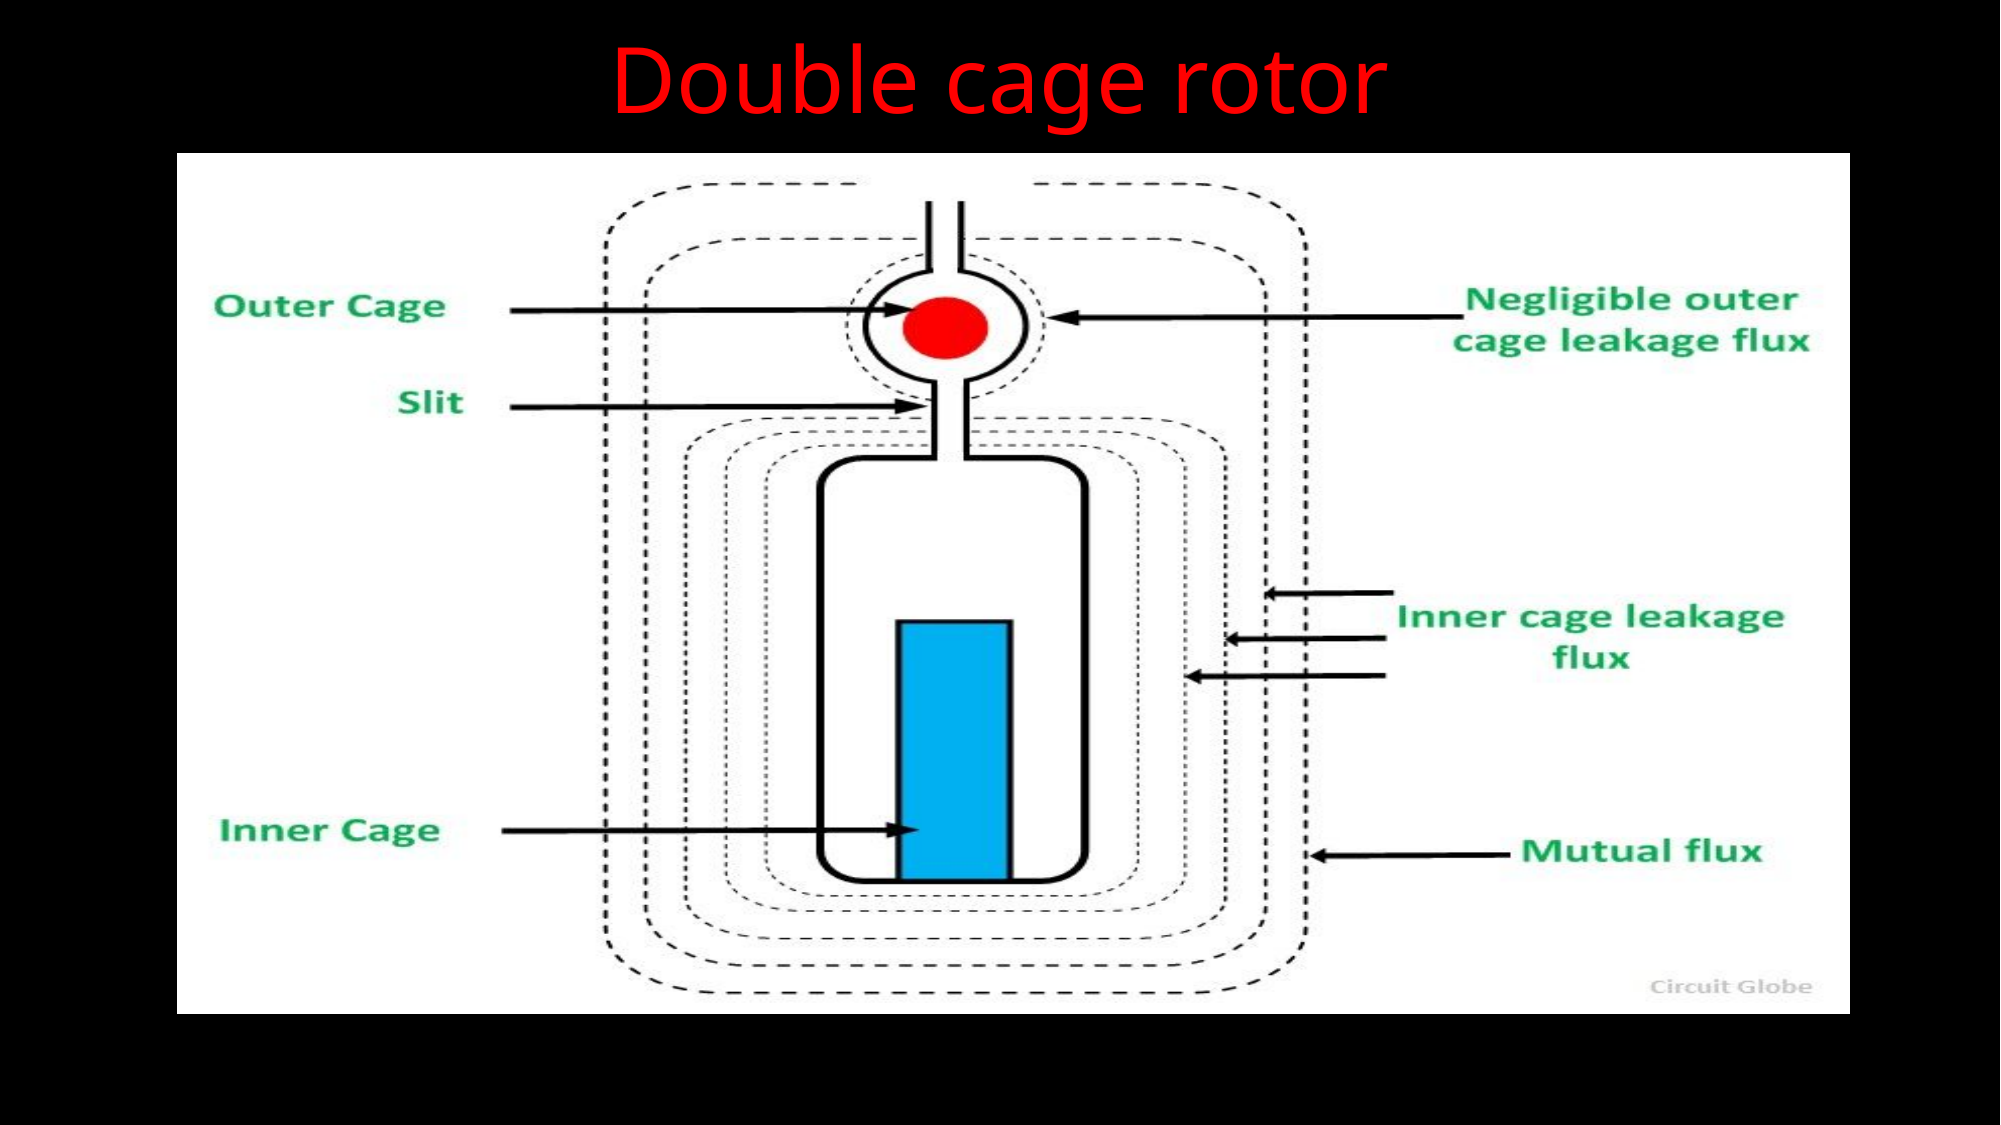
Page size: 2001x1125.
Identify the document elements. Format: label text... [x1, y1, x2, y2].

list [177, 152, 1850, 1014]
title Double cage rotor [0, 0, 2000, 167]
